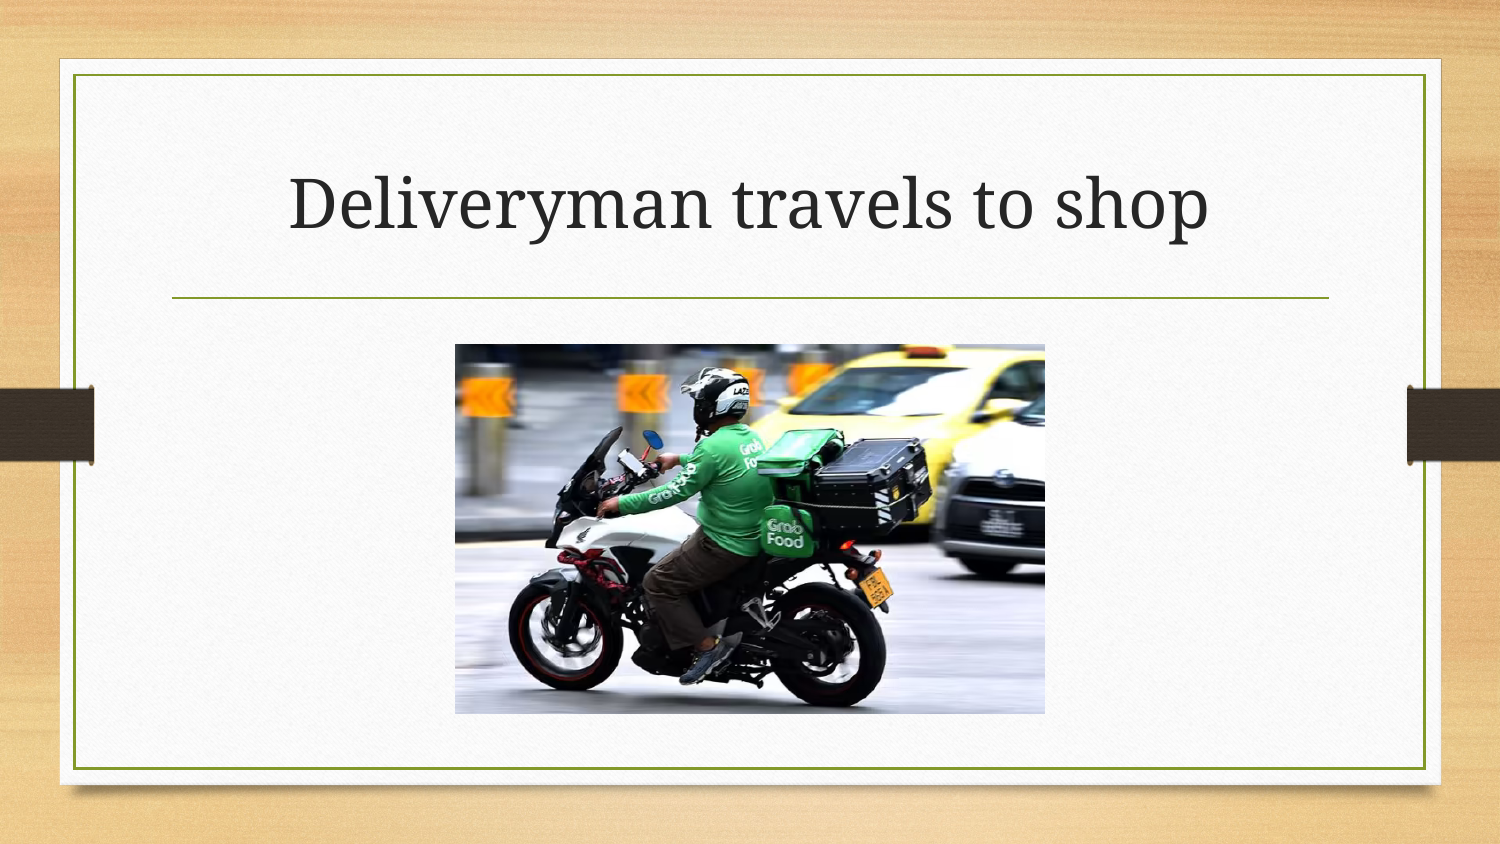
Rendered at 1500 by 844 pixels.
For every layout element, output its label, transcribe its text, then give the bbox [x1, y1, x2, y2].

picture [0, 0, 1500, 844]
title Deliveryman travels to shop [159, 120, 1341, 282]
